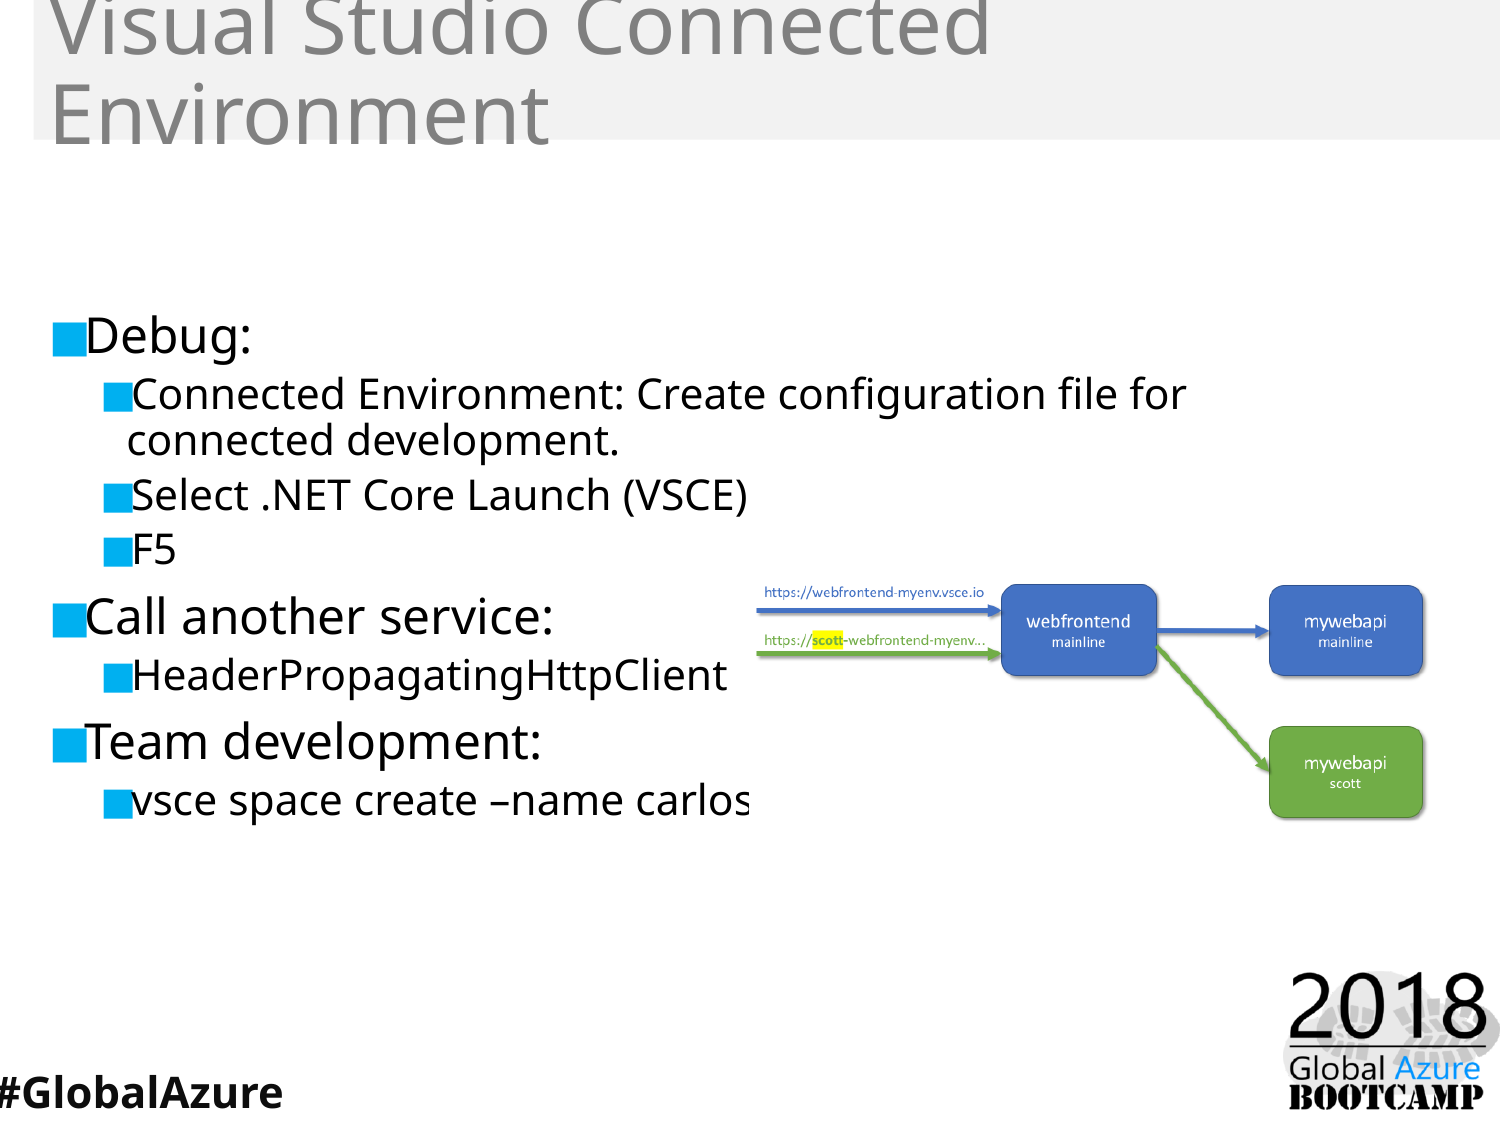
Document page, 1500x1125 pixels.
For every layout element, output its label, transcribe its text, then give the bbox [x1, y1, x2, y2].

title Visual Studio Connected Environment [33, 0, 1397, 182]
list Debug: Connected Environment: Create configuration file for connected development. Select .NET Core Launch (VSCE) F5 Call another service: HeaderPropagatingHttpClient Team development: vsce space create –name carlos [33, 303, 1397, 839]
picture [749, 571, 1431, 833]
picture [1283, 940, 1500, 1125]
